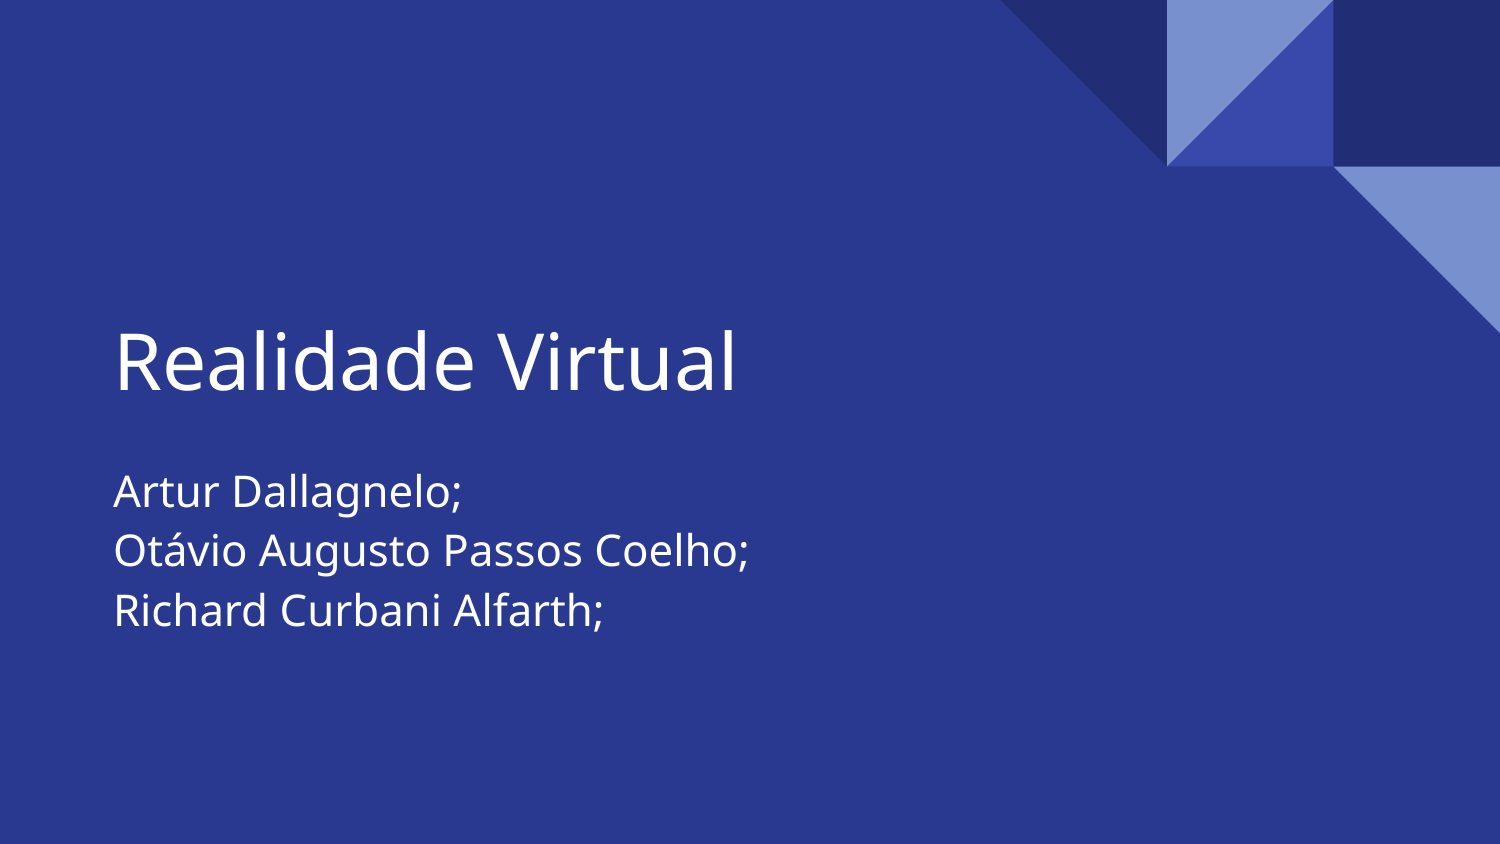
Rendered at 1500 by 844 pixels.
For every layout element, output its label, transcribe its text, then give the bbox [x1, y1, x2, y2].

subtitle Artur Dallagnelo; Otávio Augusto Passos Coelho; Richard Curbani Alfarth; [98, 445, 1447, 747]
title Realidade Virtual [98, 291, 1447, 429]
